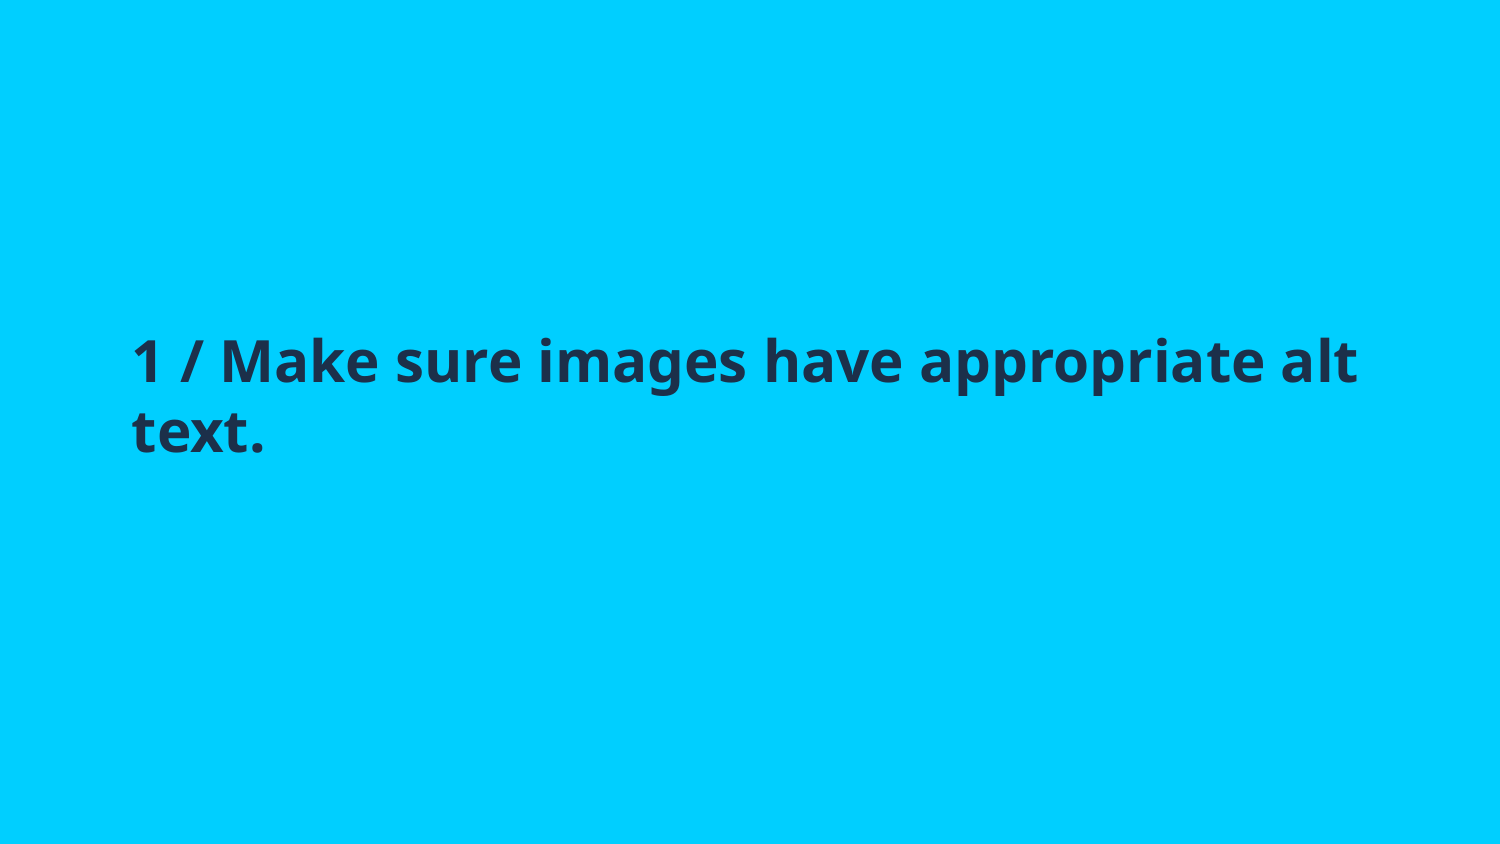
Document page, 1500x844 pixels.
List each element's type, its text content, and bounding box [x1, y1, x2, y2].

title 1 / Make sure images have appropriate alt text. [116, 87, 1379, 701]
